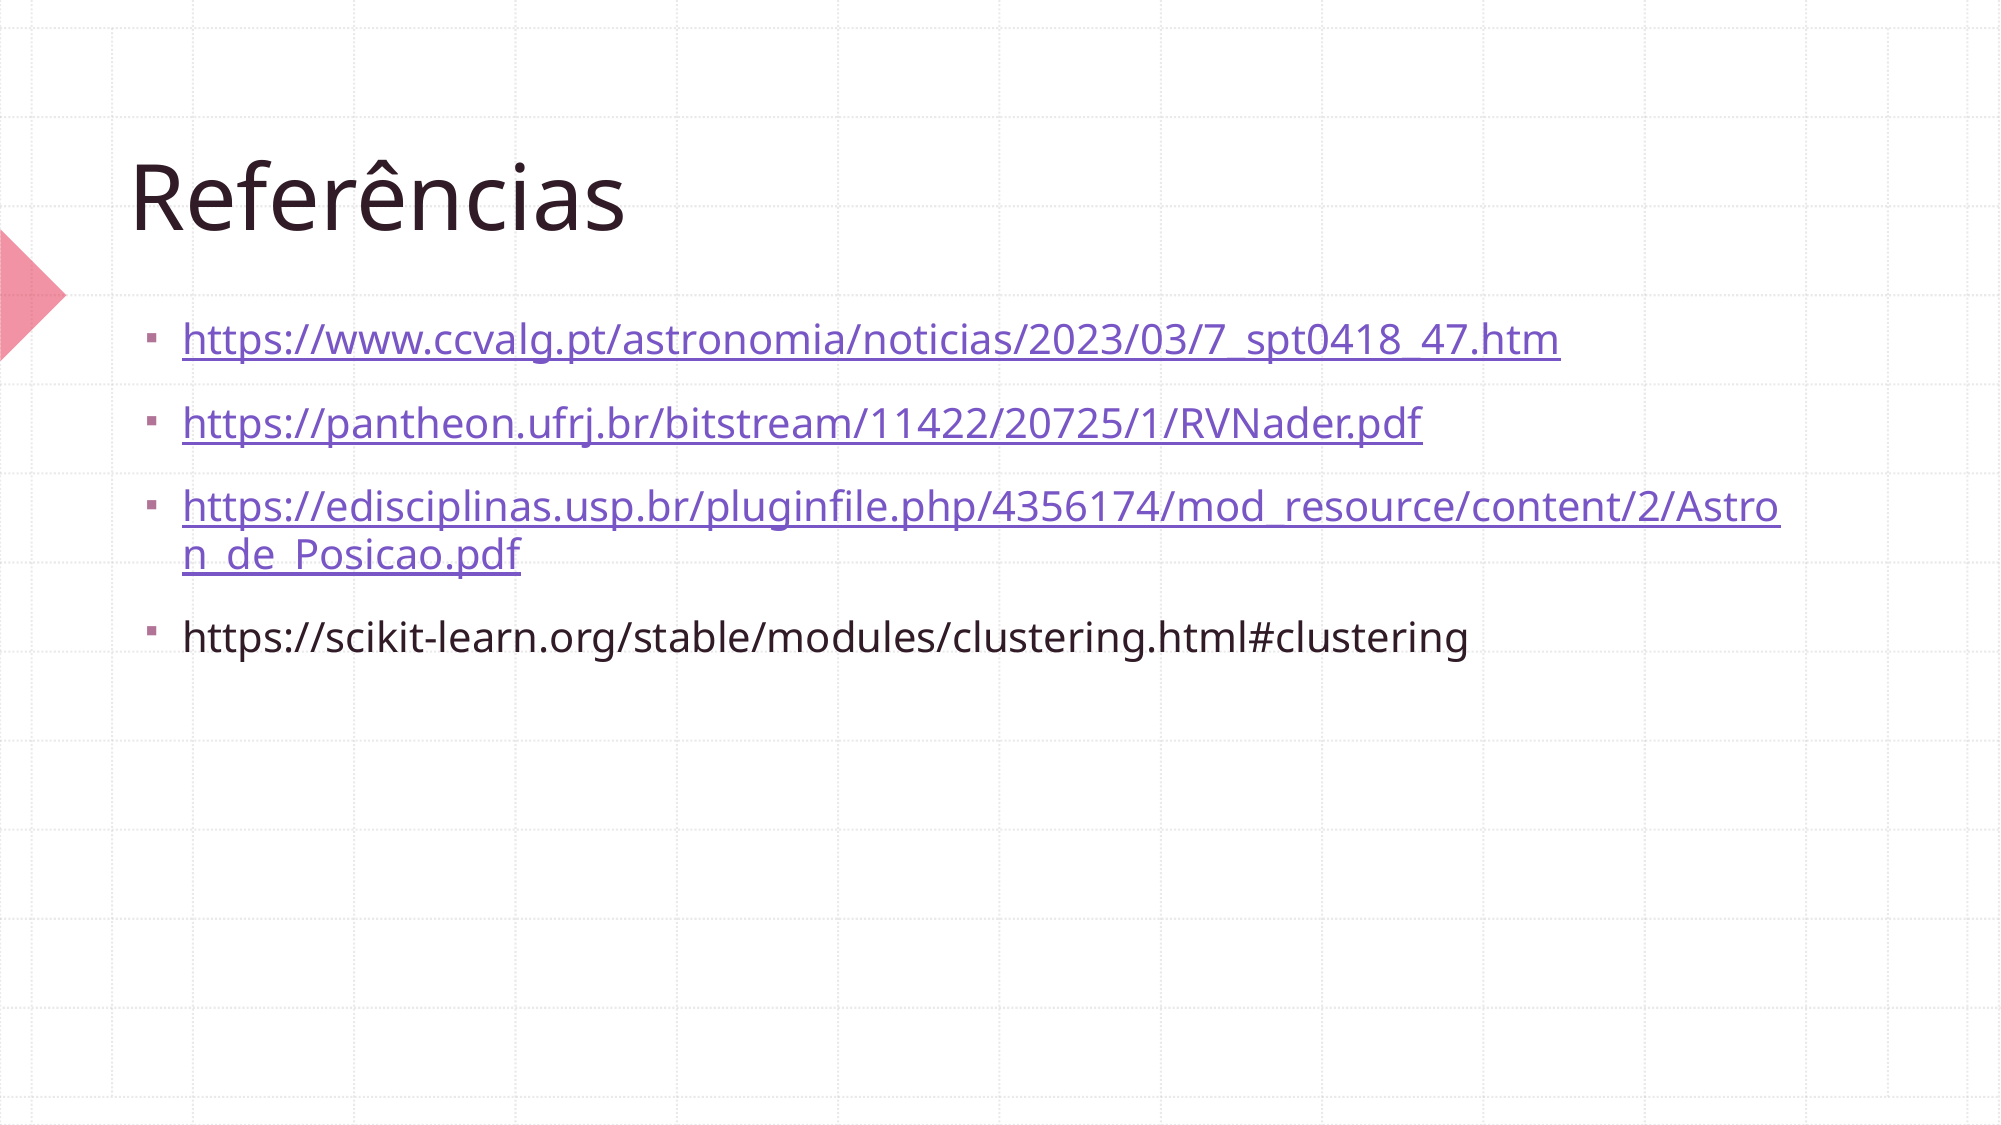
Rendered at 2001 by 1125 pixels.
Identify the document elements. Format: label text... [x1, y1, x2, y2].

list https://www.ccvalg.pt/astronomia/noticias/2023/03/7_spt0418_47.htm https://pantheon.ufrj.br/bitstream/11422/20725/1/RVNader.pdf https://edisciplinas.usp.br/pluginfile.php/4356174/mod_resource/content/2/Astron_de_Posicao.pdf https://scikit-learn.org/stable/modules/clustering.html#clustering [129, 299, 1806, 943]
title Referências [113, 118, 1807, 257]
